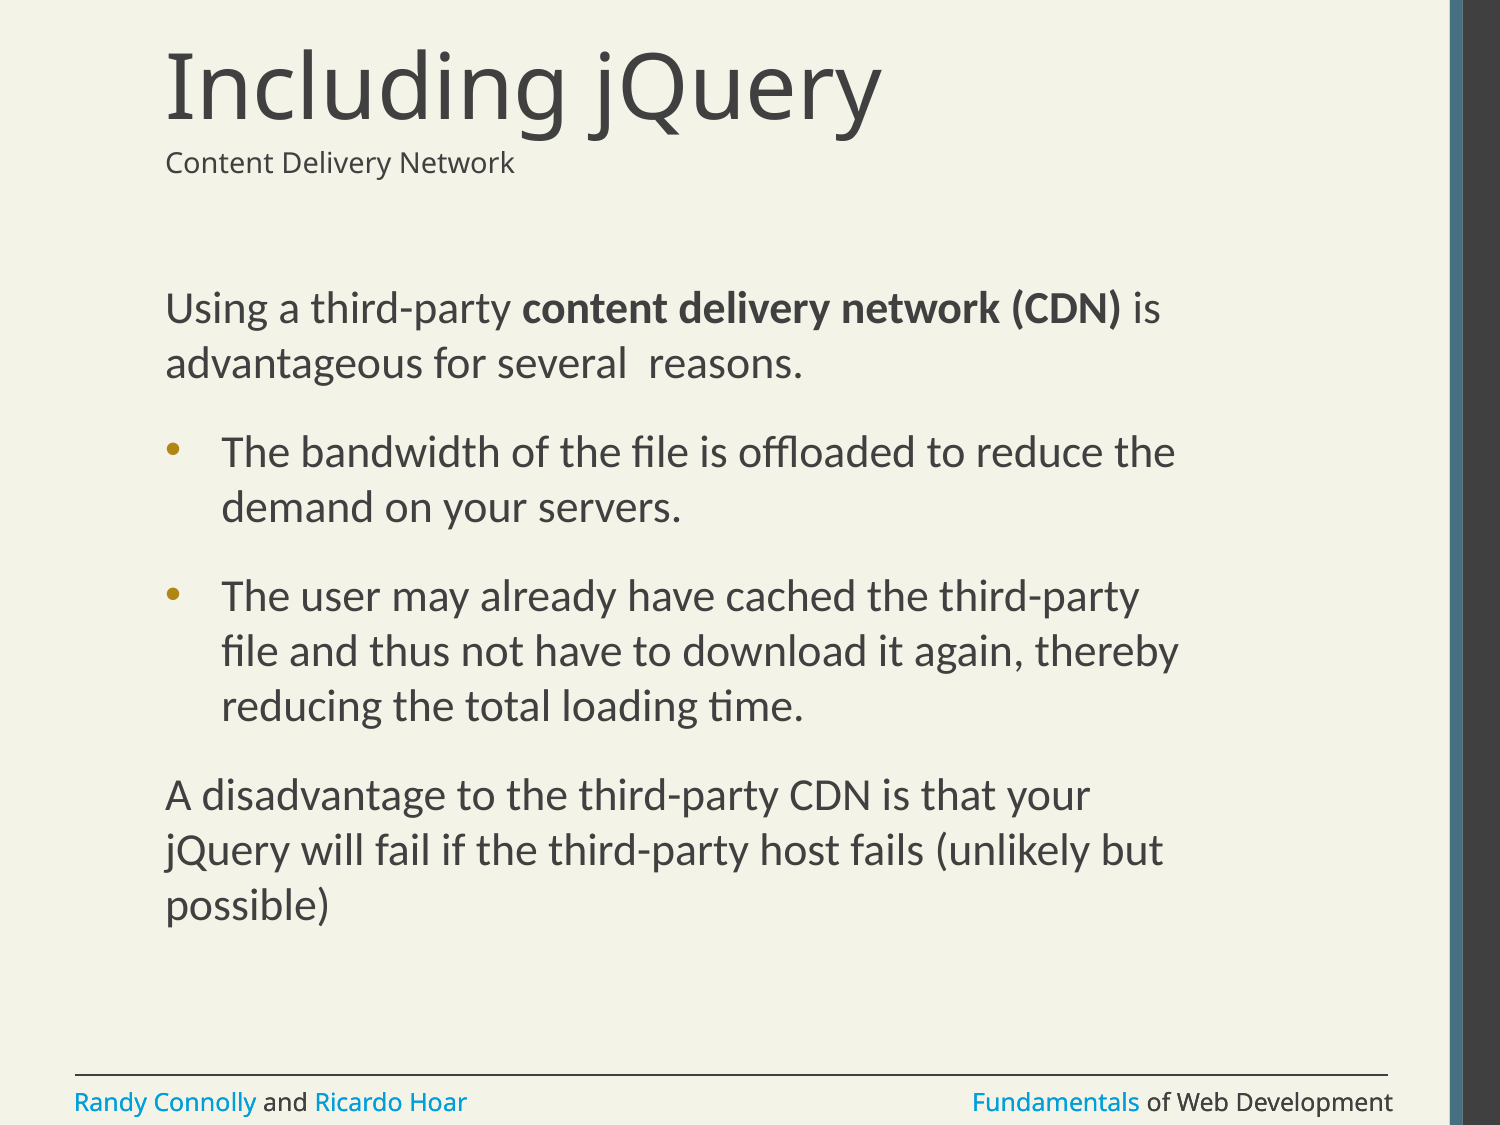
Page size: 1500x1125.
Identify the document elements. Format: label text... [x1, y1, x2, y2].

title Including jQuery [150, 20, 1425, 188]
list Using a third-party content delivery network (CDN) is advantageous for several reasons. The bandwidth of the file is offloaded to reduce the demand on your servers. The user may already have cached the third-party file and thus not have to download it again, thereby reducing the total loading time. A disadvantage to the third-party CDN is that your jQuery will fail if the third-party host fails (unlikely but possible) [150, 270, 1200, 1013]
list Content Delivery Network [150, 137, 1200, 188]
